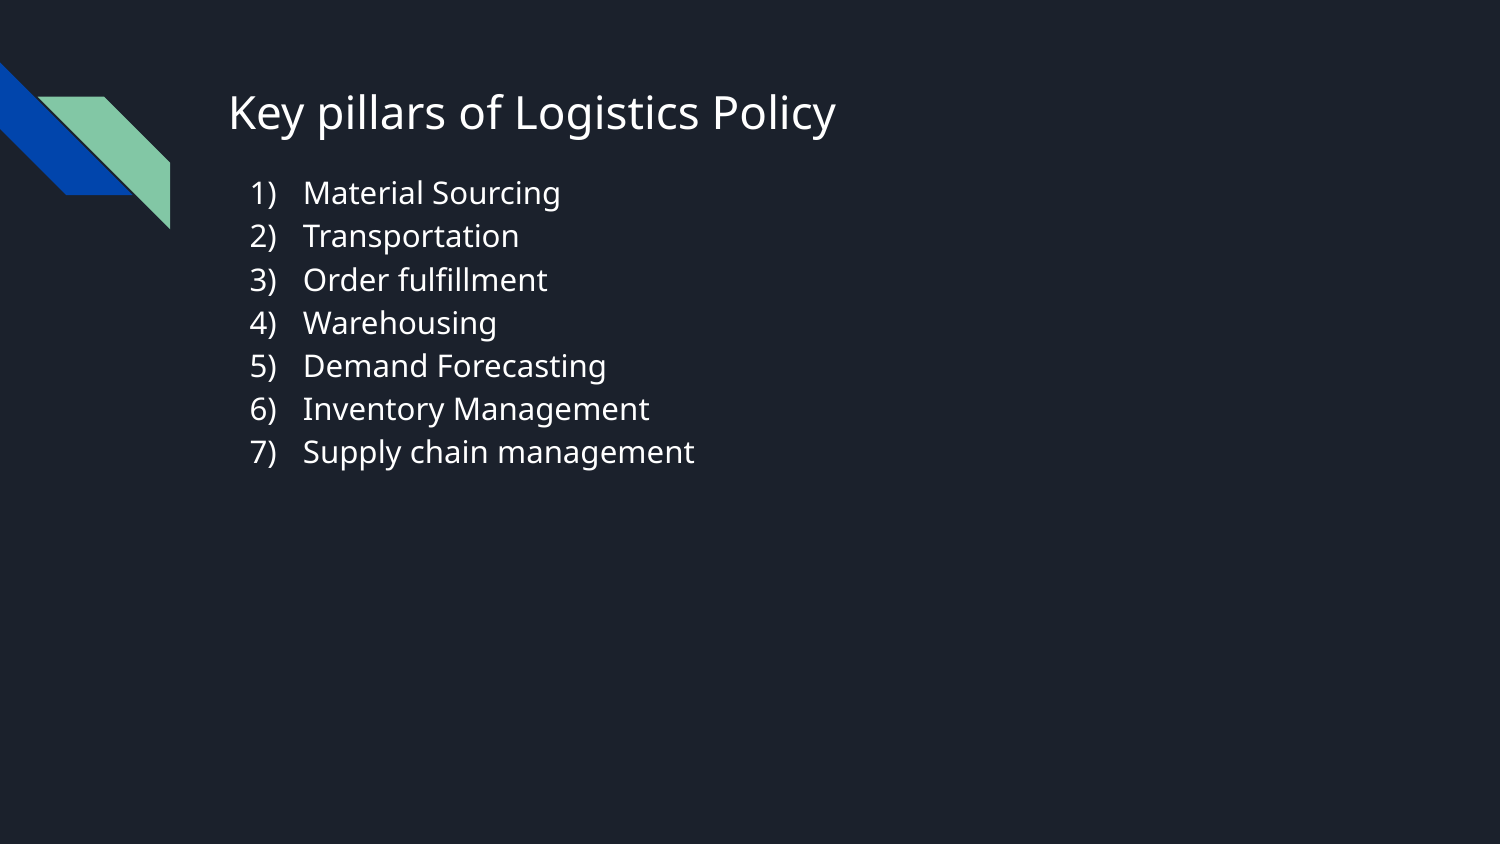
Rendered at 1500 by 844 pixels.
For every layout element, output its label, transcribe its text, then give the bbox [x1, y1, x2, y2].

title Key pillars of Logistics Policy [212, 64, 1368, 153]
list Material Sourcing Transportation Order fulfillment Warehousing Demand Forecasting Inventory Management Supply chain management [212, 153, 1368, 728]
